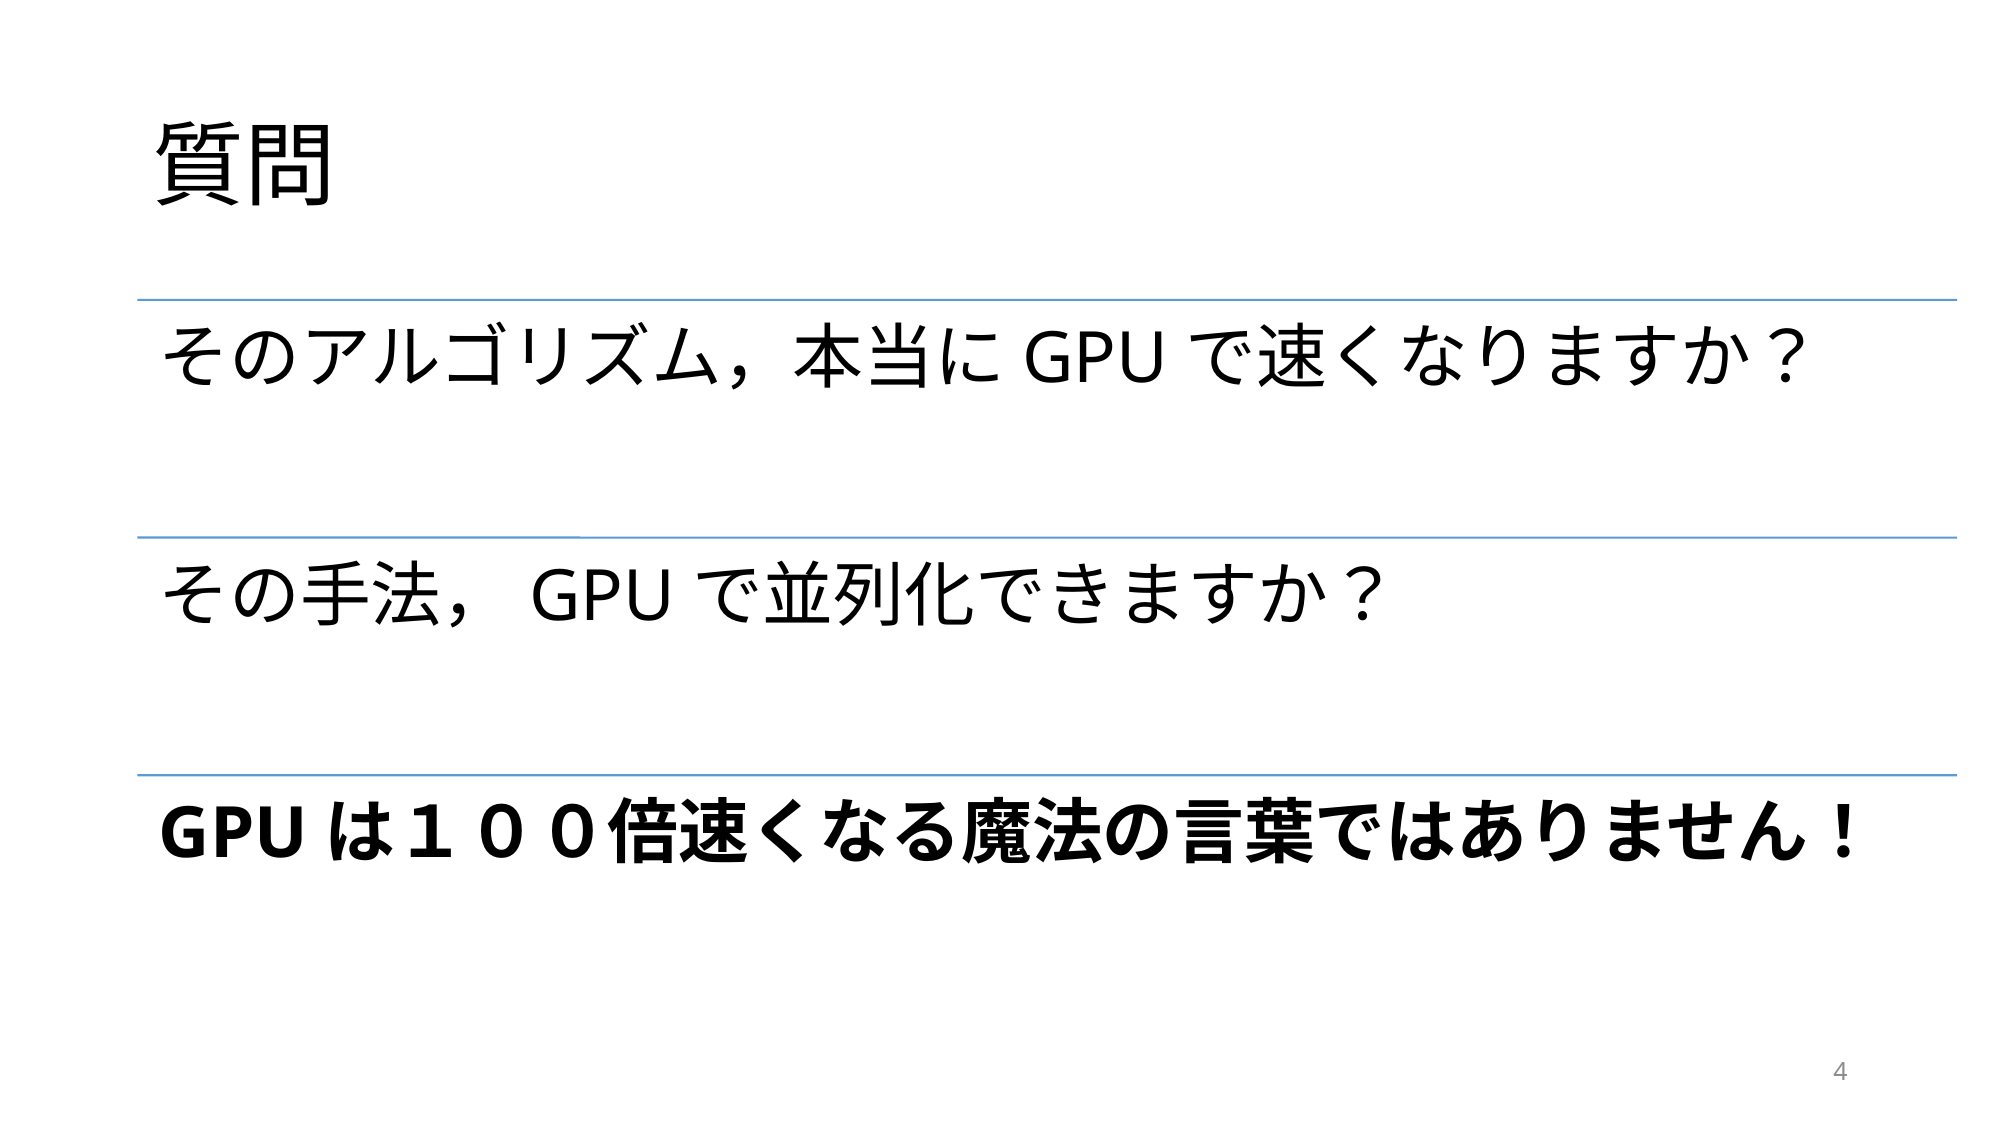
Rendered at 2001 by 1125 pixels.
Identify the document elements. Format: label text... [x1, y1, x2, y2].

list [137, 299, 1958, 1014]
slide_number 4 [1412, 1042, 1863, 1103]
title 質問 [137, 59, 1863, 278]
